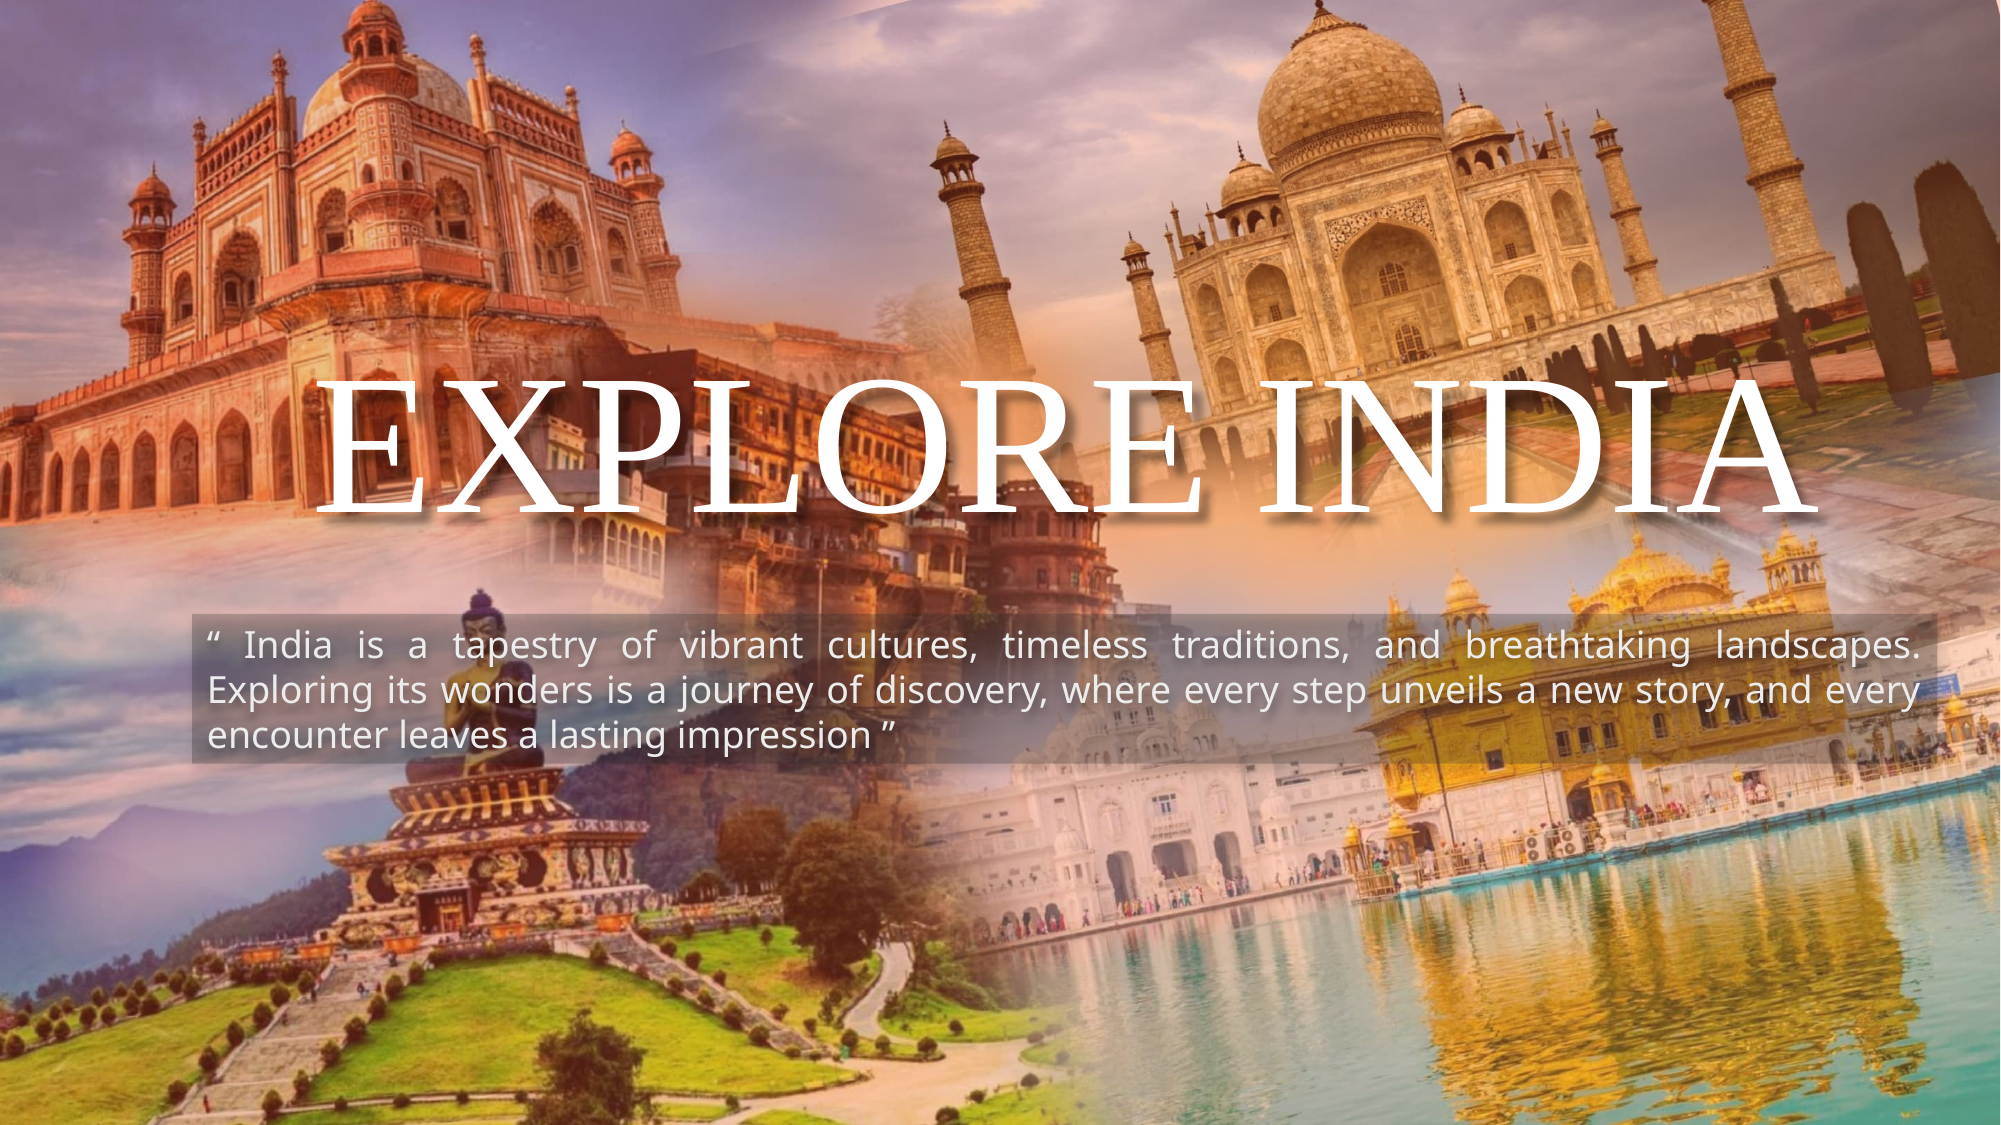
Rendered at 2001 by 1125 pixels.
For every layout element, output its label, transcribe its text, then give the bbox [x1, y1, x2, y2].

text_box EXPLORE INDIA [296, 304, 1855, 560]
text_box “ India is a tapestry of vibrant cultures, timeless traditions, and breathtaking landscapes. Exploring its wonders is a journey of discovery, where every step unveils a new story, and every encounter leaves a lasting impression ” [192, 613, 1938, 764]
picture [0, 0, 2001, 1125]
